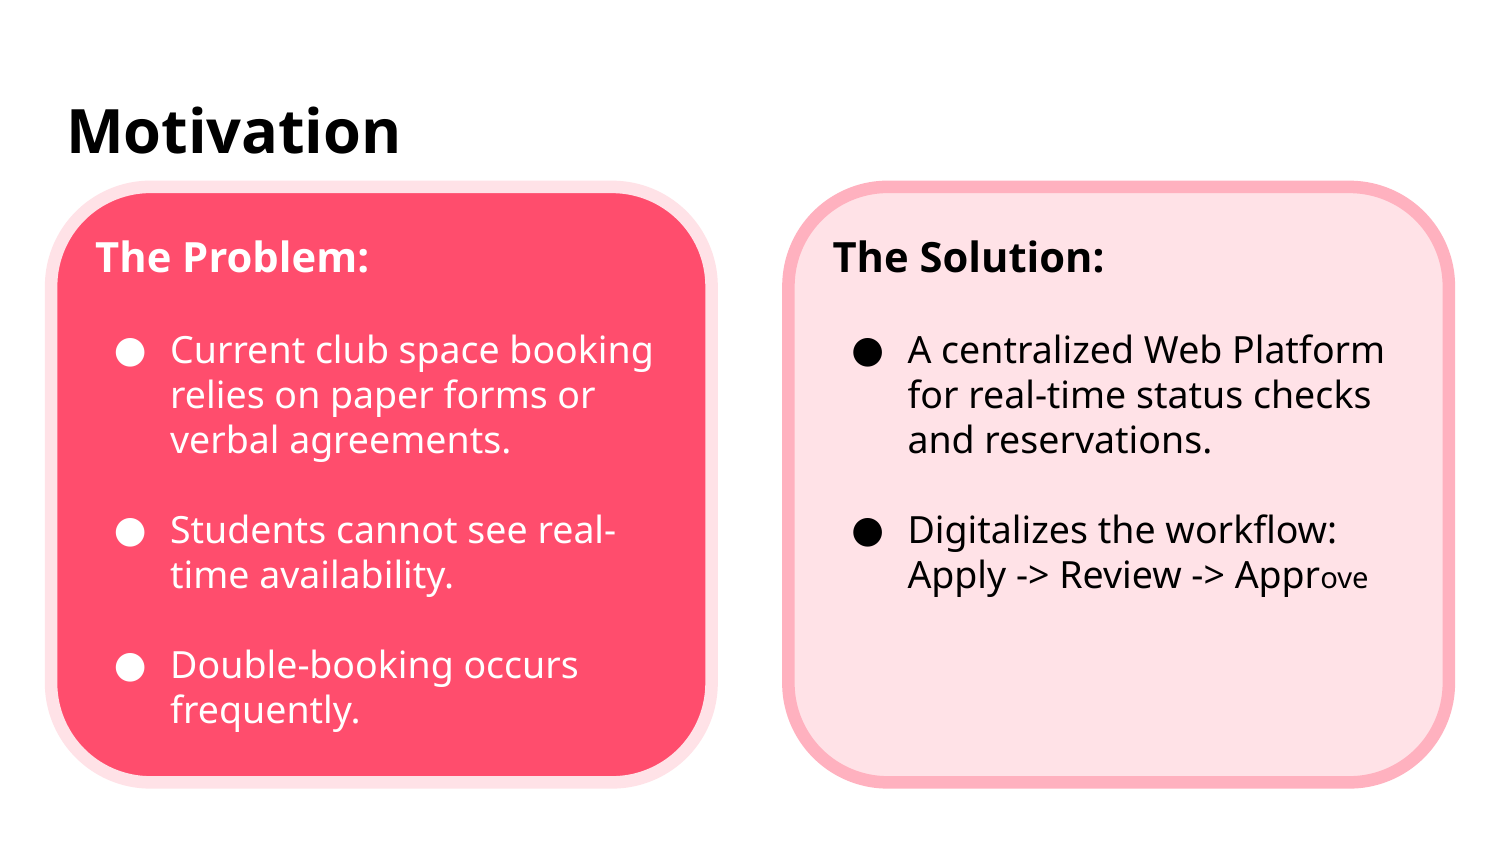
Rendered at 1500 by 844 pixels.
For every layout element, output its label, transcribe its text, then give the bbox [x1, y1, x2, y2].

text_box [50, 186, 1450, 783]
title Motivation [51, 72, 1449, 186]
